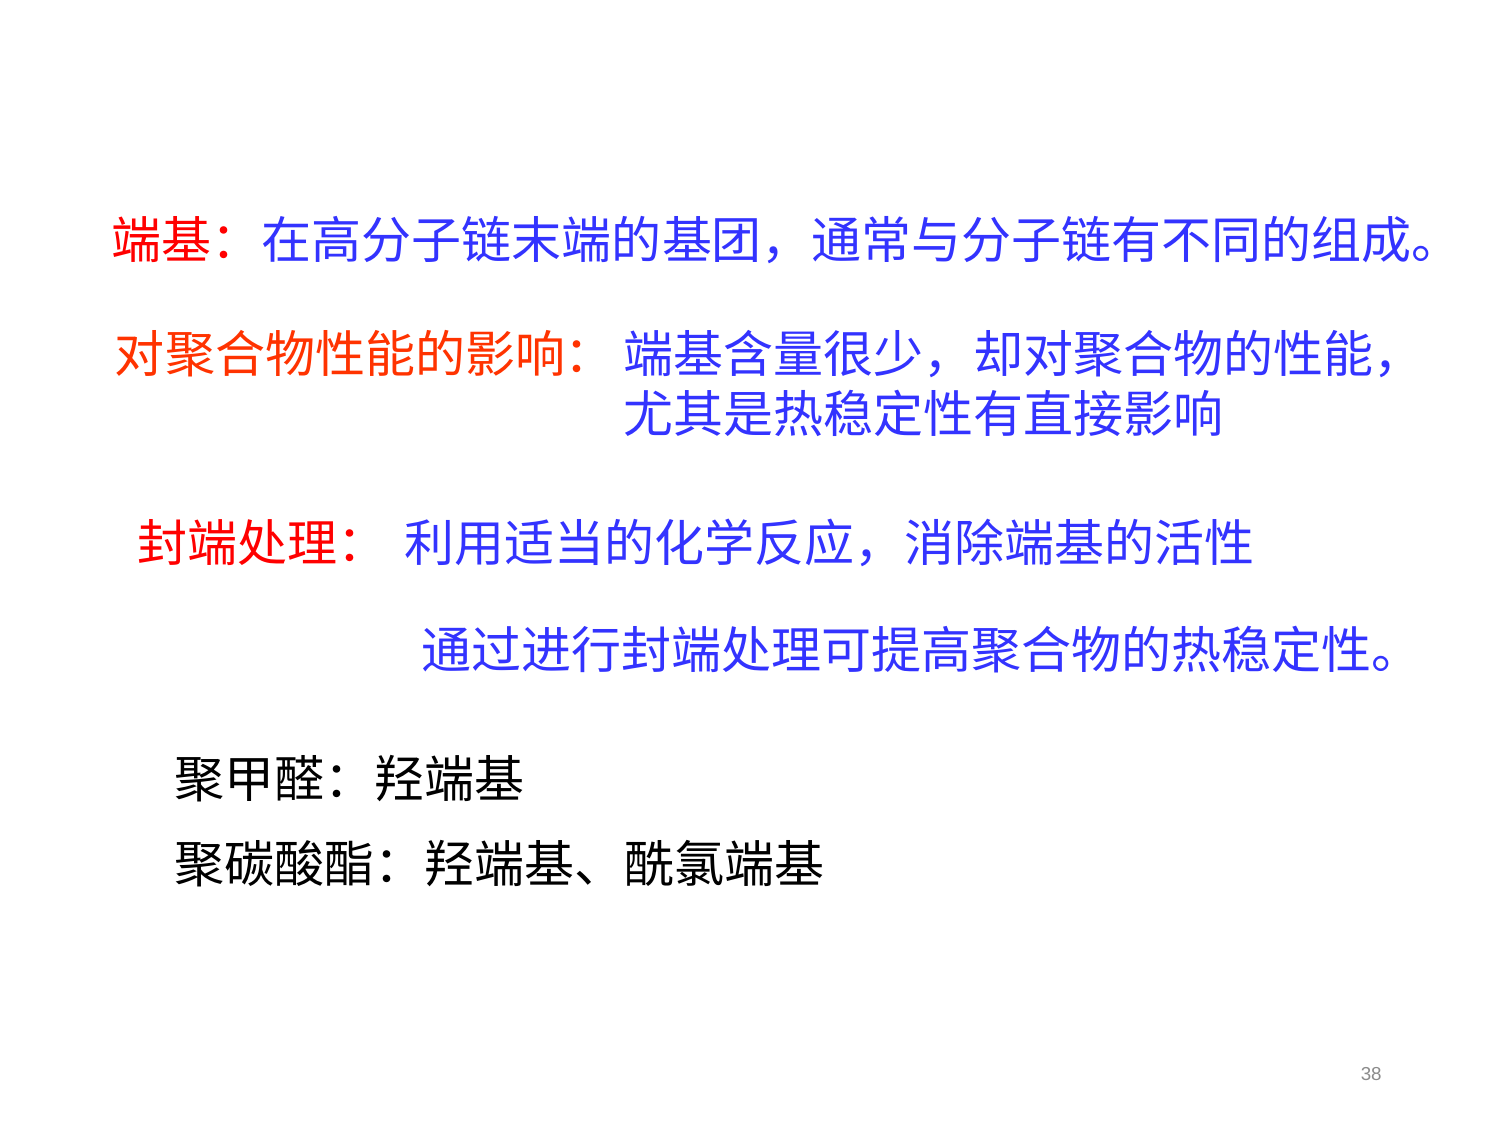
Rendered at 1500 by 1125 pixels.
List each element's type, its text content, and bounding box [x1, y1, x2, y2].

text_box 聚甲醛：羟端基 聚碳酸酯：羟端基、酰氯端基 [159, 747, 957, 901]
text_box 端基：在高分子链末端的基团，通常与分子链有不同的组成。 [97, 208, 1461, 276]
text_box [123, 511, 1471, 687]
text_box 端基含量很少，却对聚合物的性能，尤其是热稳定性有直接影响 [608, 322, 1441, 451]
text_box 对聚合物性能的影响： [100, 322, 644, 391]
slide_number 38 [1059, 1042, 1397, 1103]
